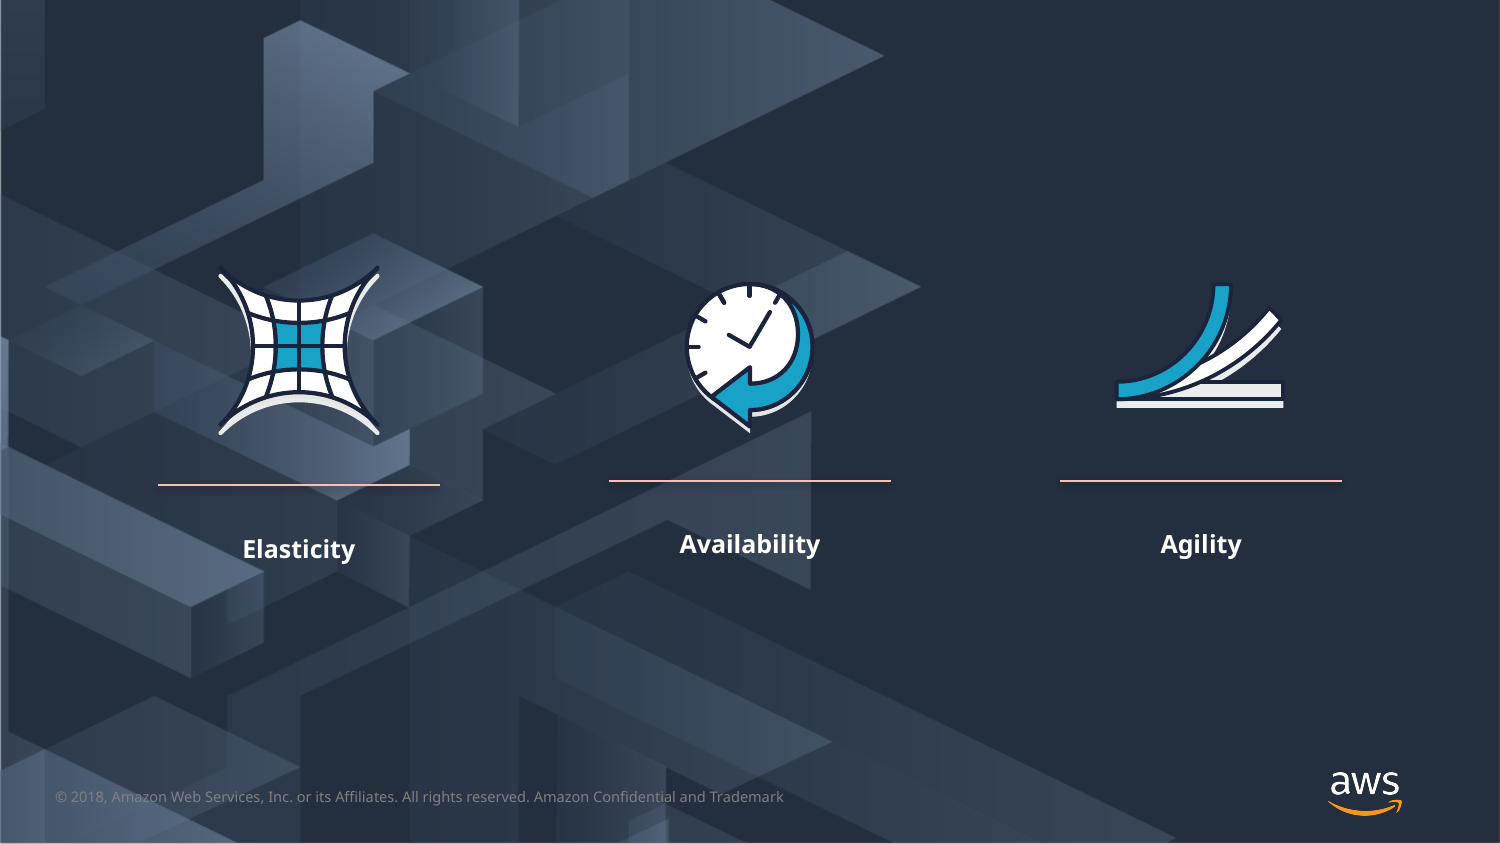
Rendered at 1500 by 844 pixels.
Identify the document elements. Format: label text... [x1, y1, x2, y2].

picture [0, 0, 1500, 844]
text_box Agility [1060, 518, 1343, 567]
text_box Elasticity [157, 523, 440, 571]
text_box Availability [608, 517, 891, 566]
